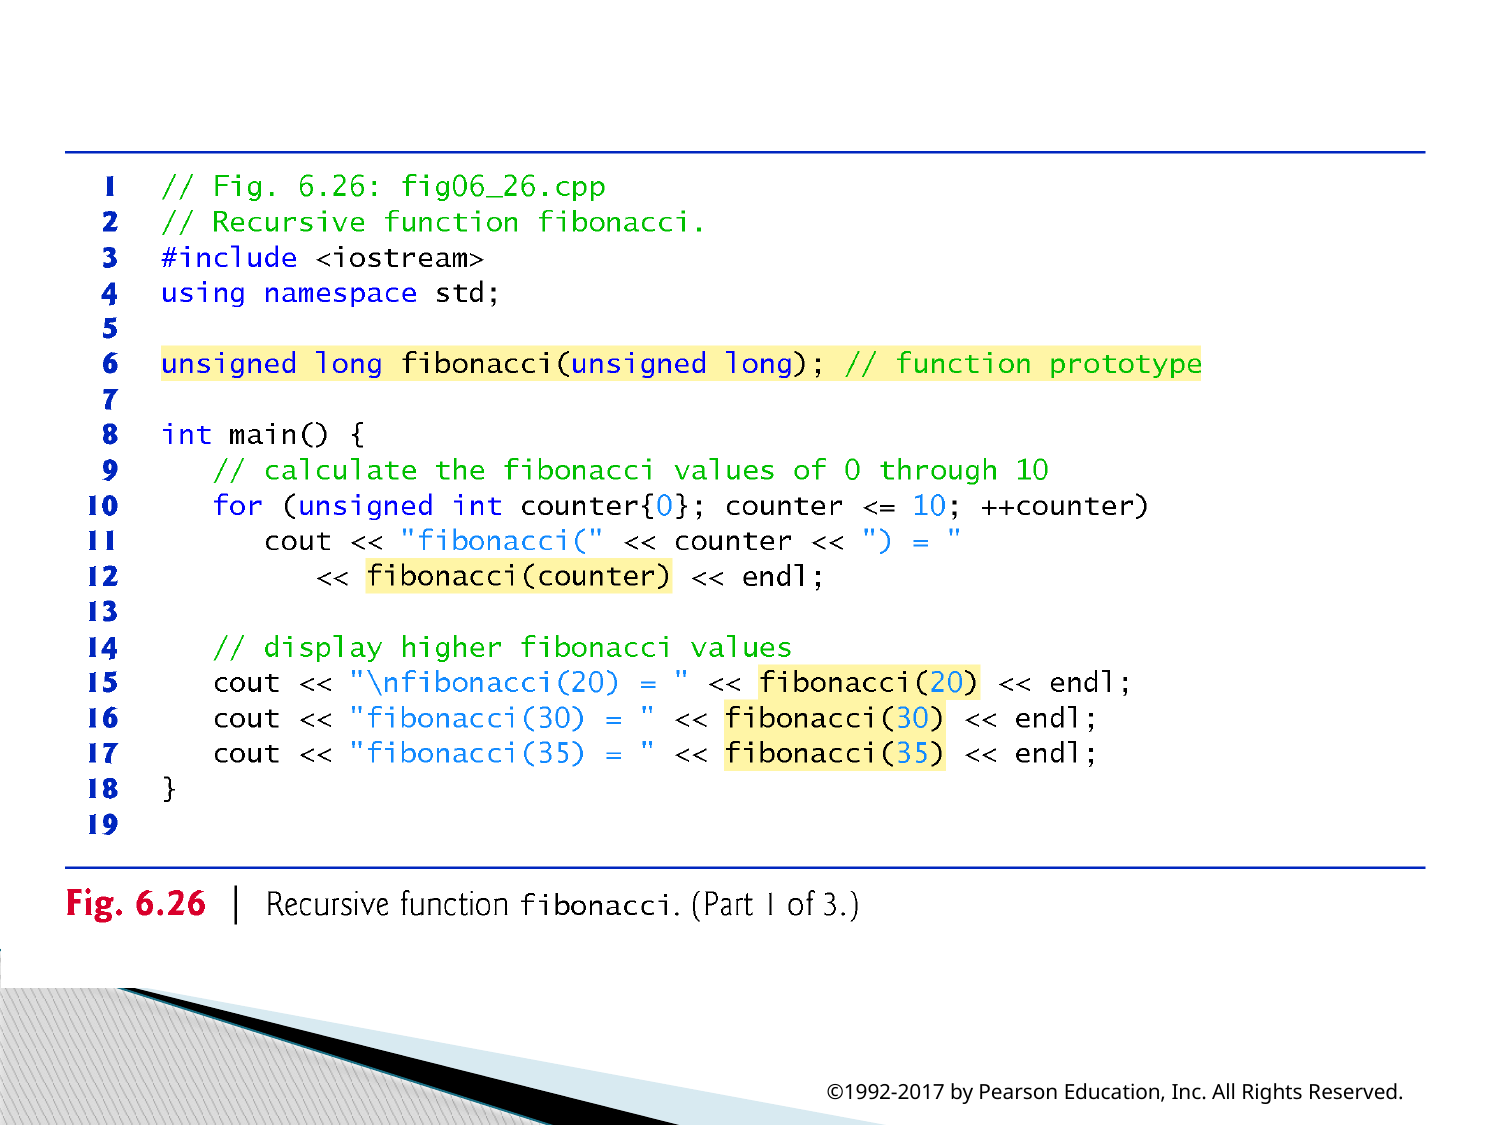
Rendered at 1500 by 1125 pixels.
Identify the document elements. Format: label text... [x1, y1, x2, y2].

footer ©1992-2017 by Pearson Education, Inc. All Rights Reserved. [650, 1051, 1419, 1112]
picture [1, 87, 1489, 988]
